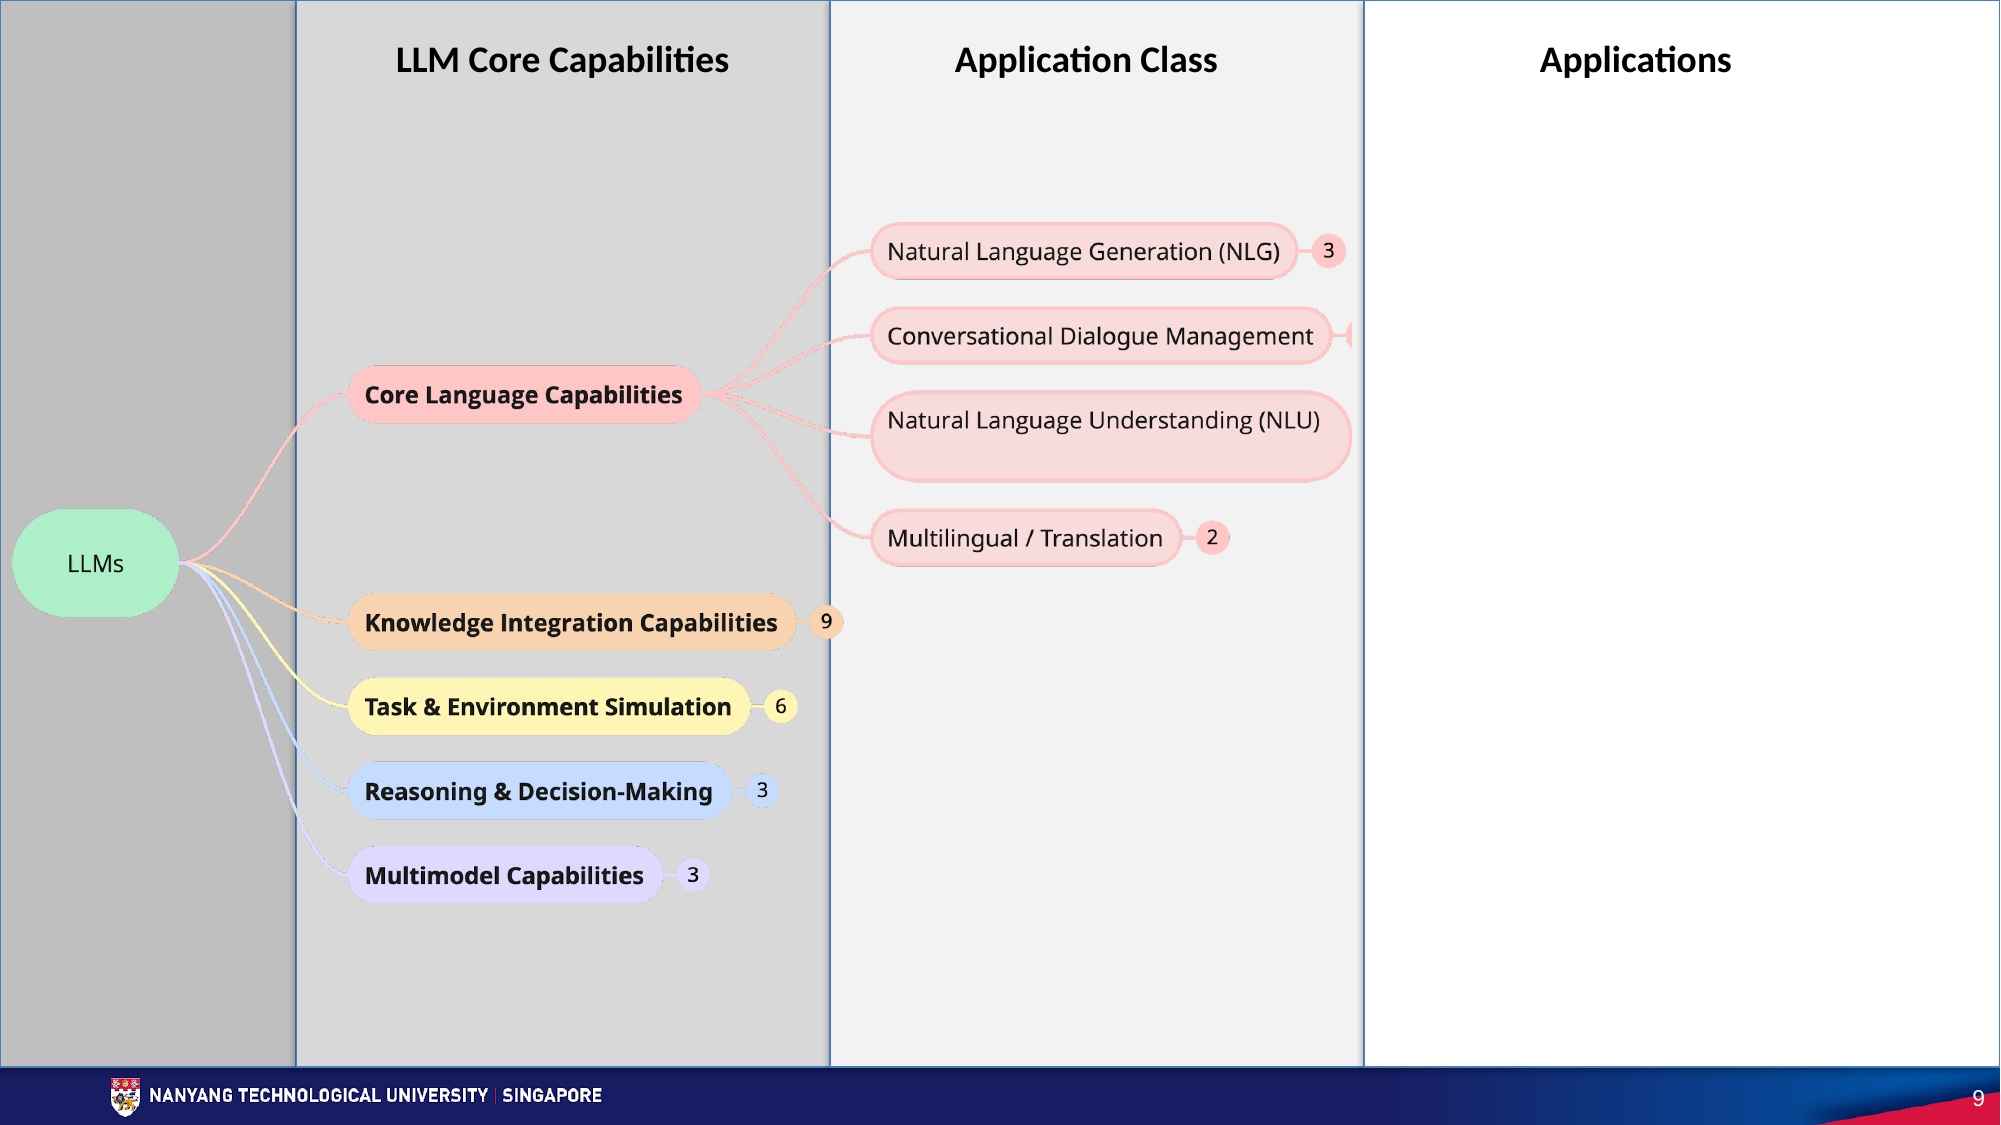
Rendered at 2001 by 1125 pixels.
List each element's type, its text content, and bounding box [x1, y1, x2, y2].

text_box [0, 0, 2000, 1068]
slide_number ‹#› [1533, 1075, 2000, 1125]
picture [0, 1068, 1533, 1125]
picture [12, 222, 1352, 903]
